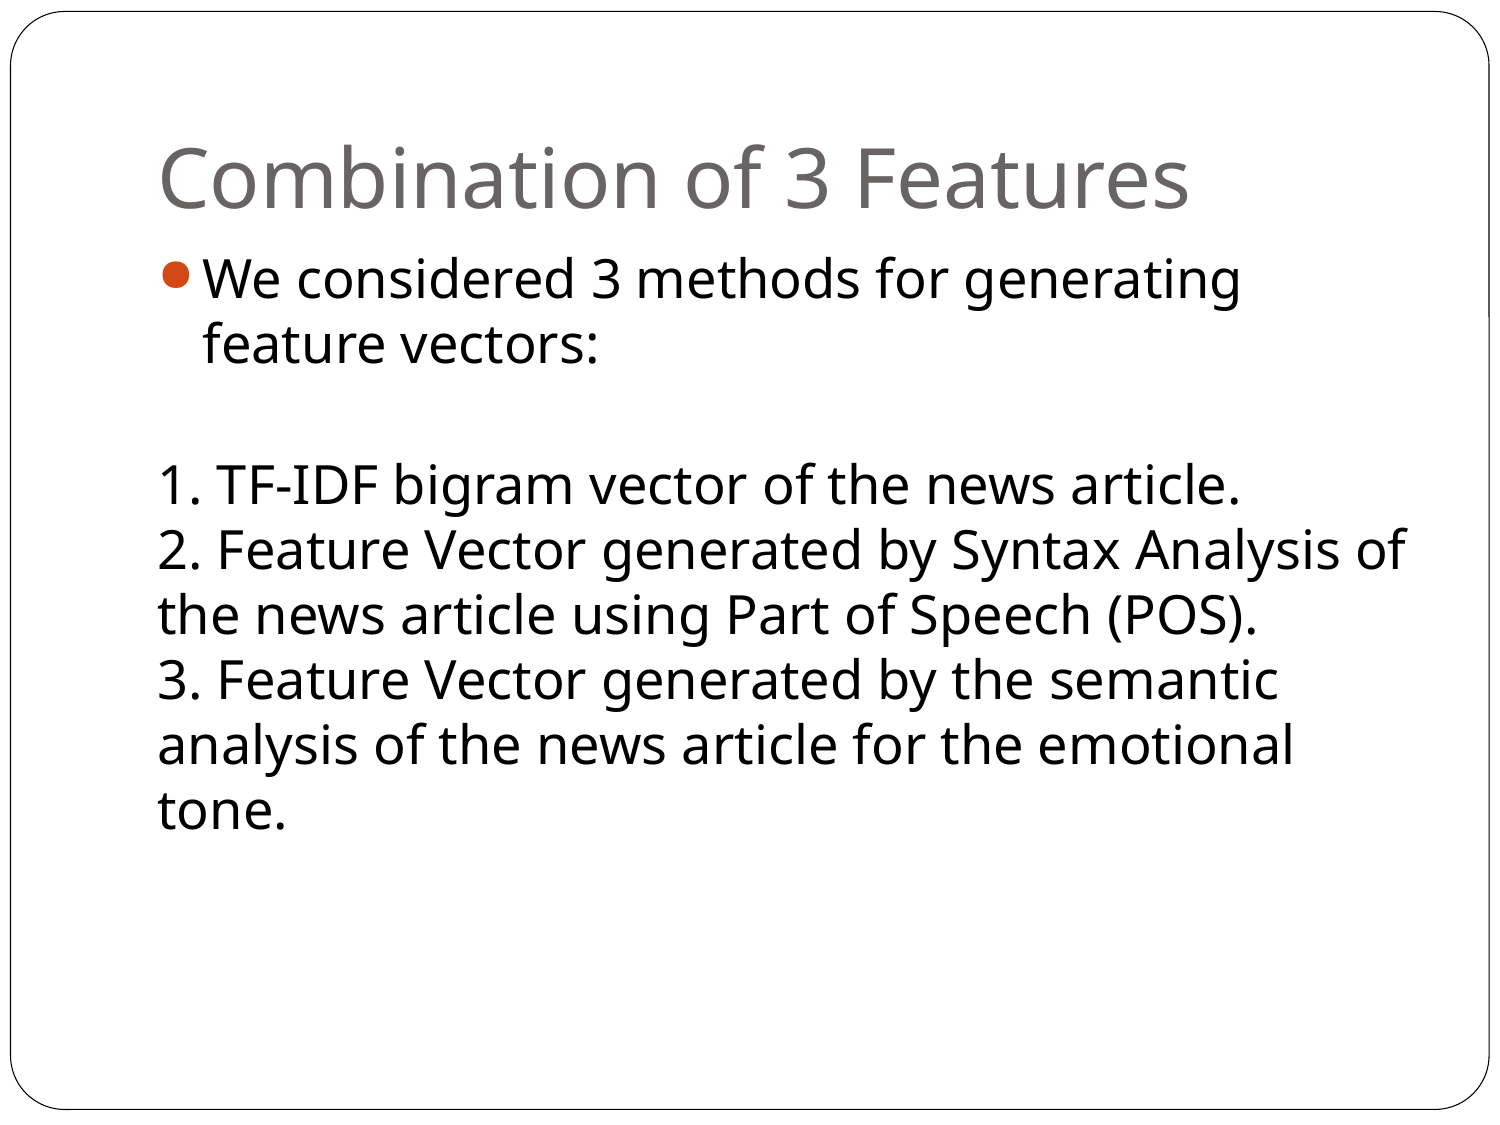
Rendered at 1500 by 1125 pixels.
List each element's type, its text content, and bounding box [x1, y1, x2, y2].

title Combination of 3 Features [149, 44, 1426, 234]
list We considered 3 methods for generating feature vectors: 1. TF-IDF bigram vector of the news article. 2. Feature Vector generated by Syntax Analysis of the news article using Part of Speech (POS). 3. Feature Vector generated by the semantic analysis of the news article for the emotional tone. [149, 236, 1426, 988]
